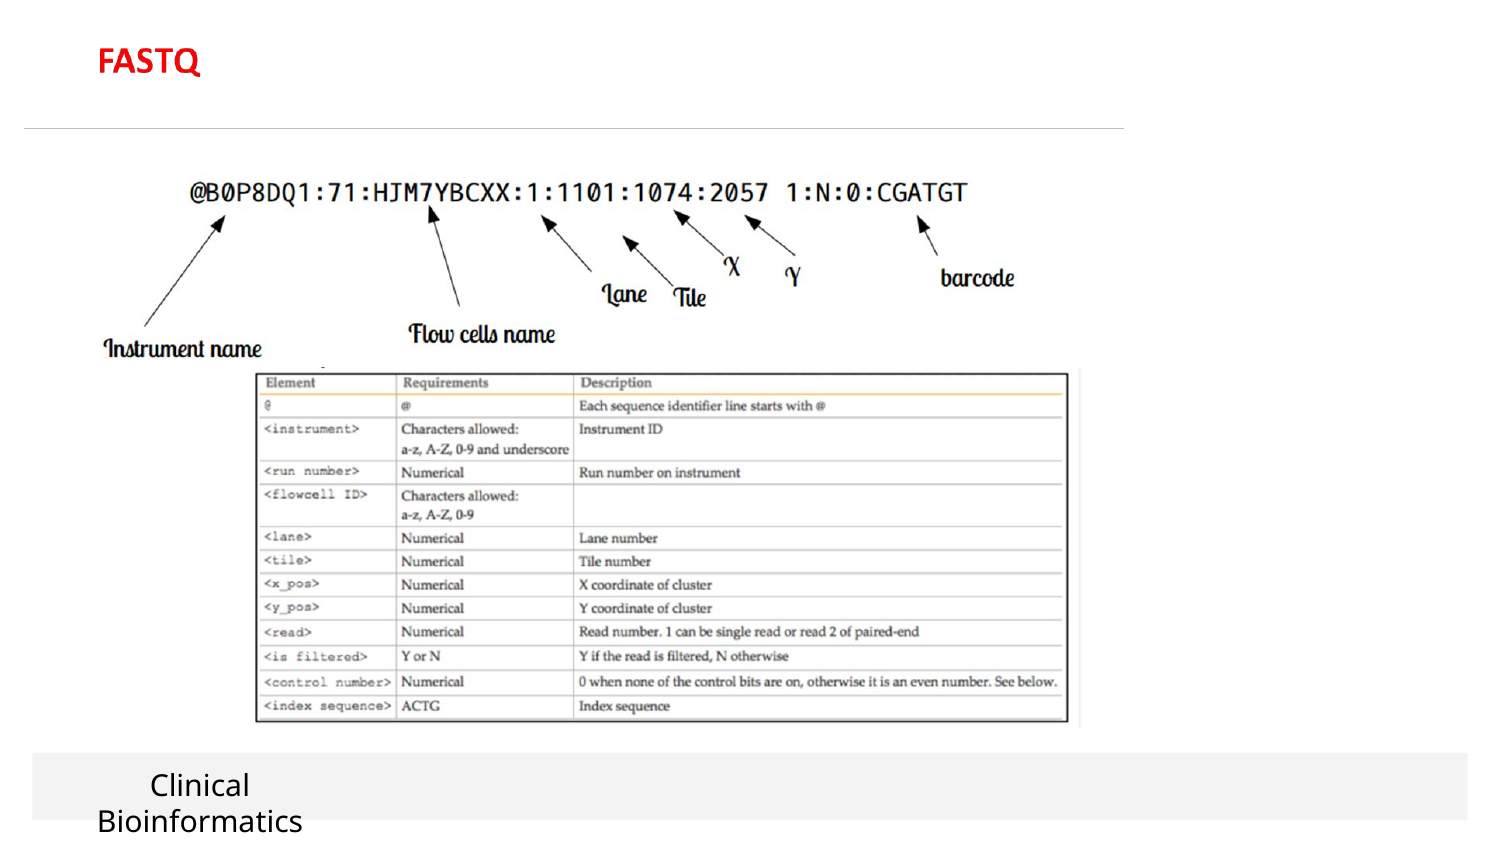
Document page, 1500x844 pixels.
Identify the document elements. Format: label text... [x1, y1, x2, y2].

picture [24, 24, 1125, 729]
footer Clinical Bioinformatics [44, 763, 354, 844]
